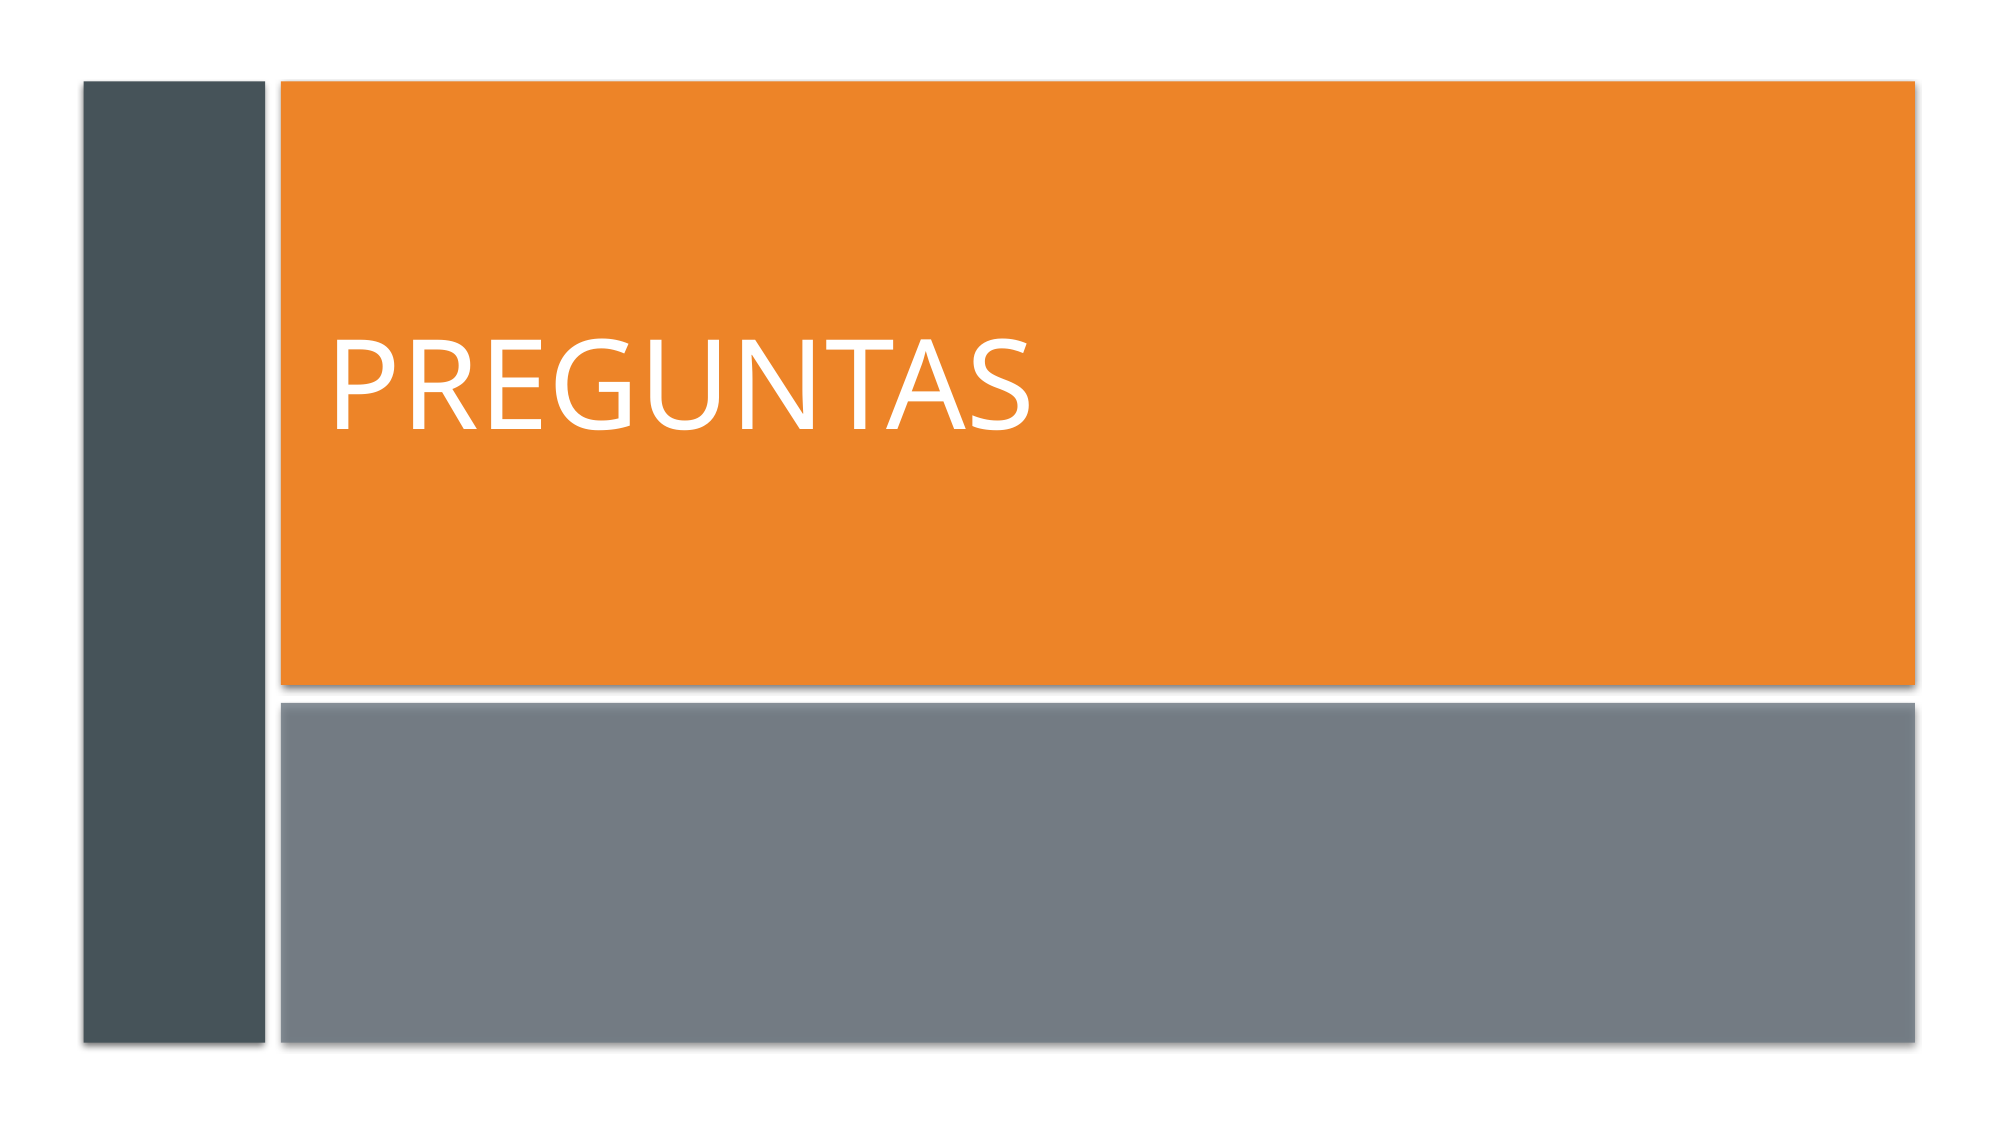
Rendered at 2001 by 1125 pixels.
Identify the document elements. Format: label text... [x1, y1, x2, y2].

text_box [83, 80, 266, 1044]
title Preguntas [310, 116, 1554, 663]
text_box [280, 80, 1916, 686]
text_box [280, 702, 1916, 1044]
text_box [0, 0, 2000, 1125]
